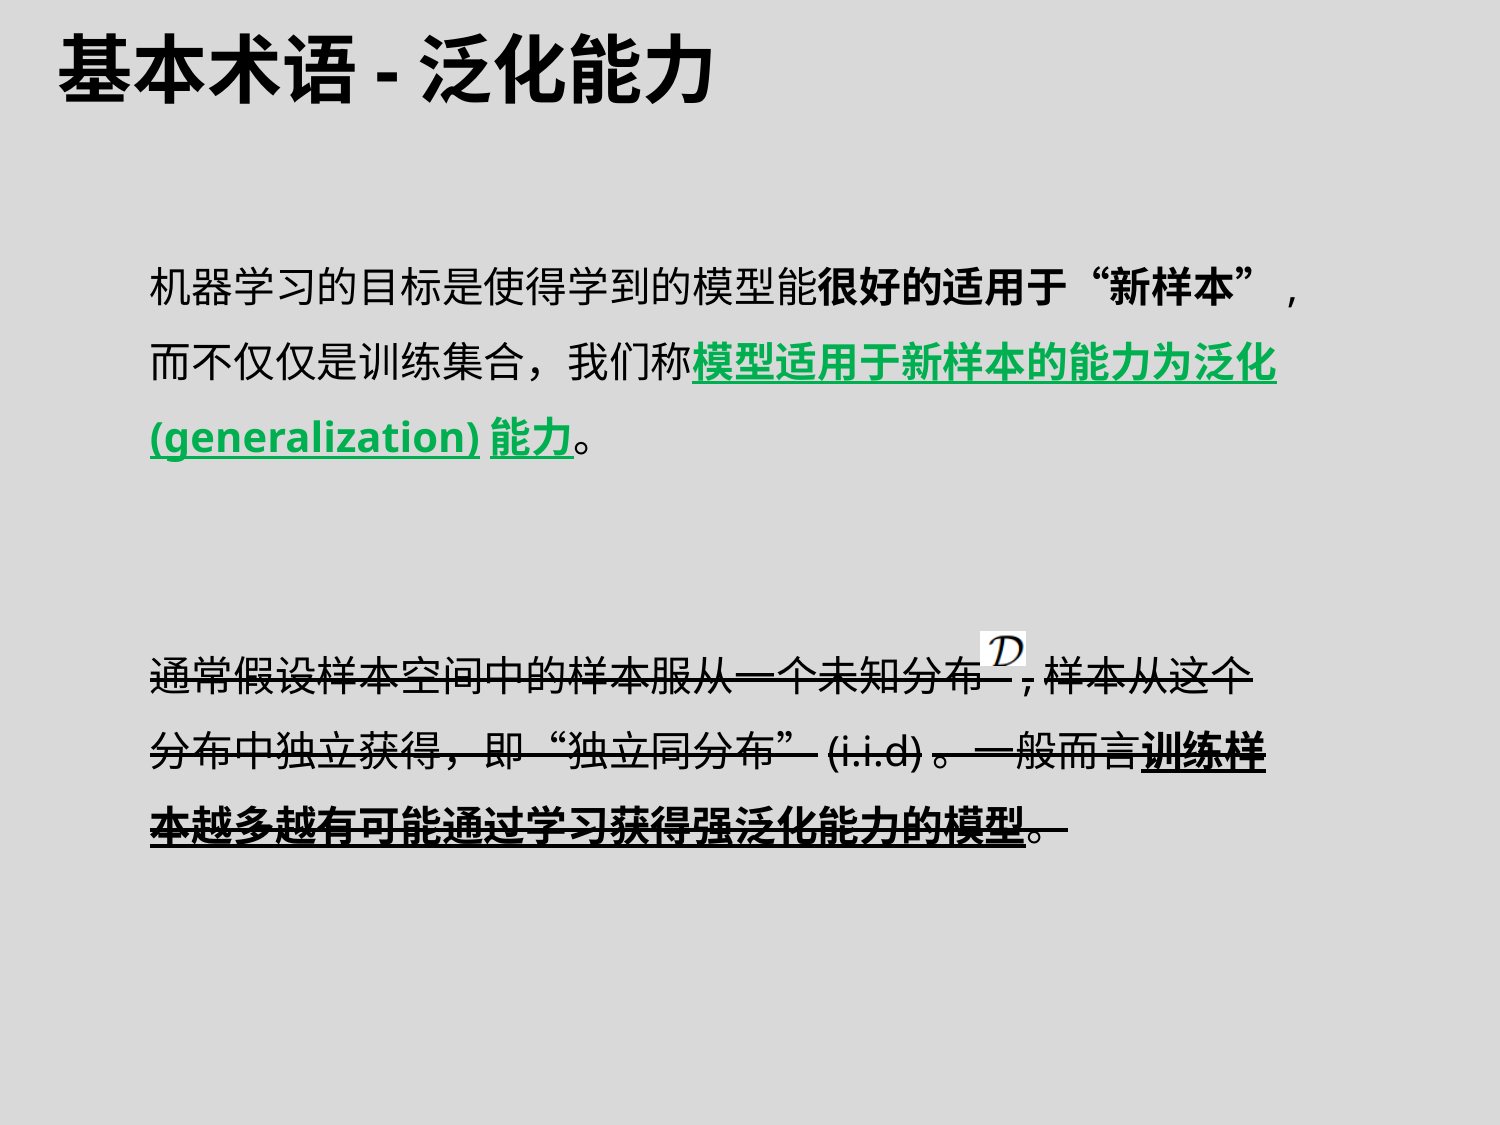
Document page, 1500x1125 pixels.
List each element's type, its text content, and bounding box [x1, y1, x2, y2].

title 基本术语-泛化能力 [42, 9, 1337, 138]
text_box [134, 617, 1301, 851]
text_box 机器学习的目标是使得学到的模型能很好的适用于“新样本”, 而不仅仅是训练集合，我们称模型适用于新样本的能力为泛化(generalization)能力。 [134, 228, 1301, 469]
